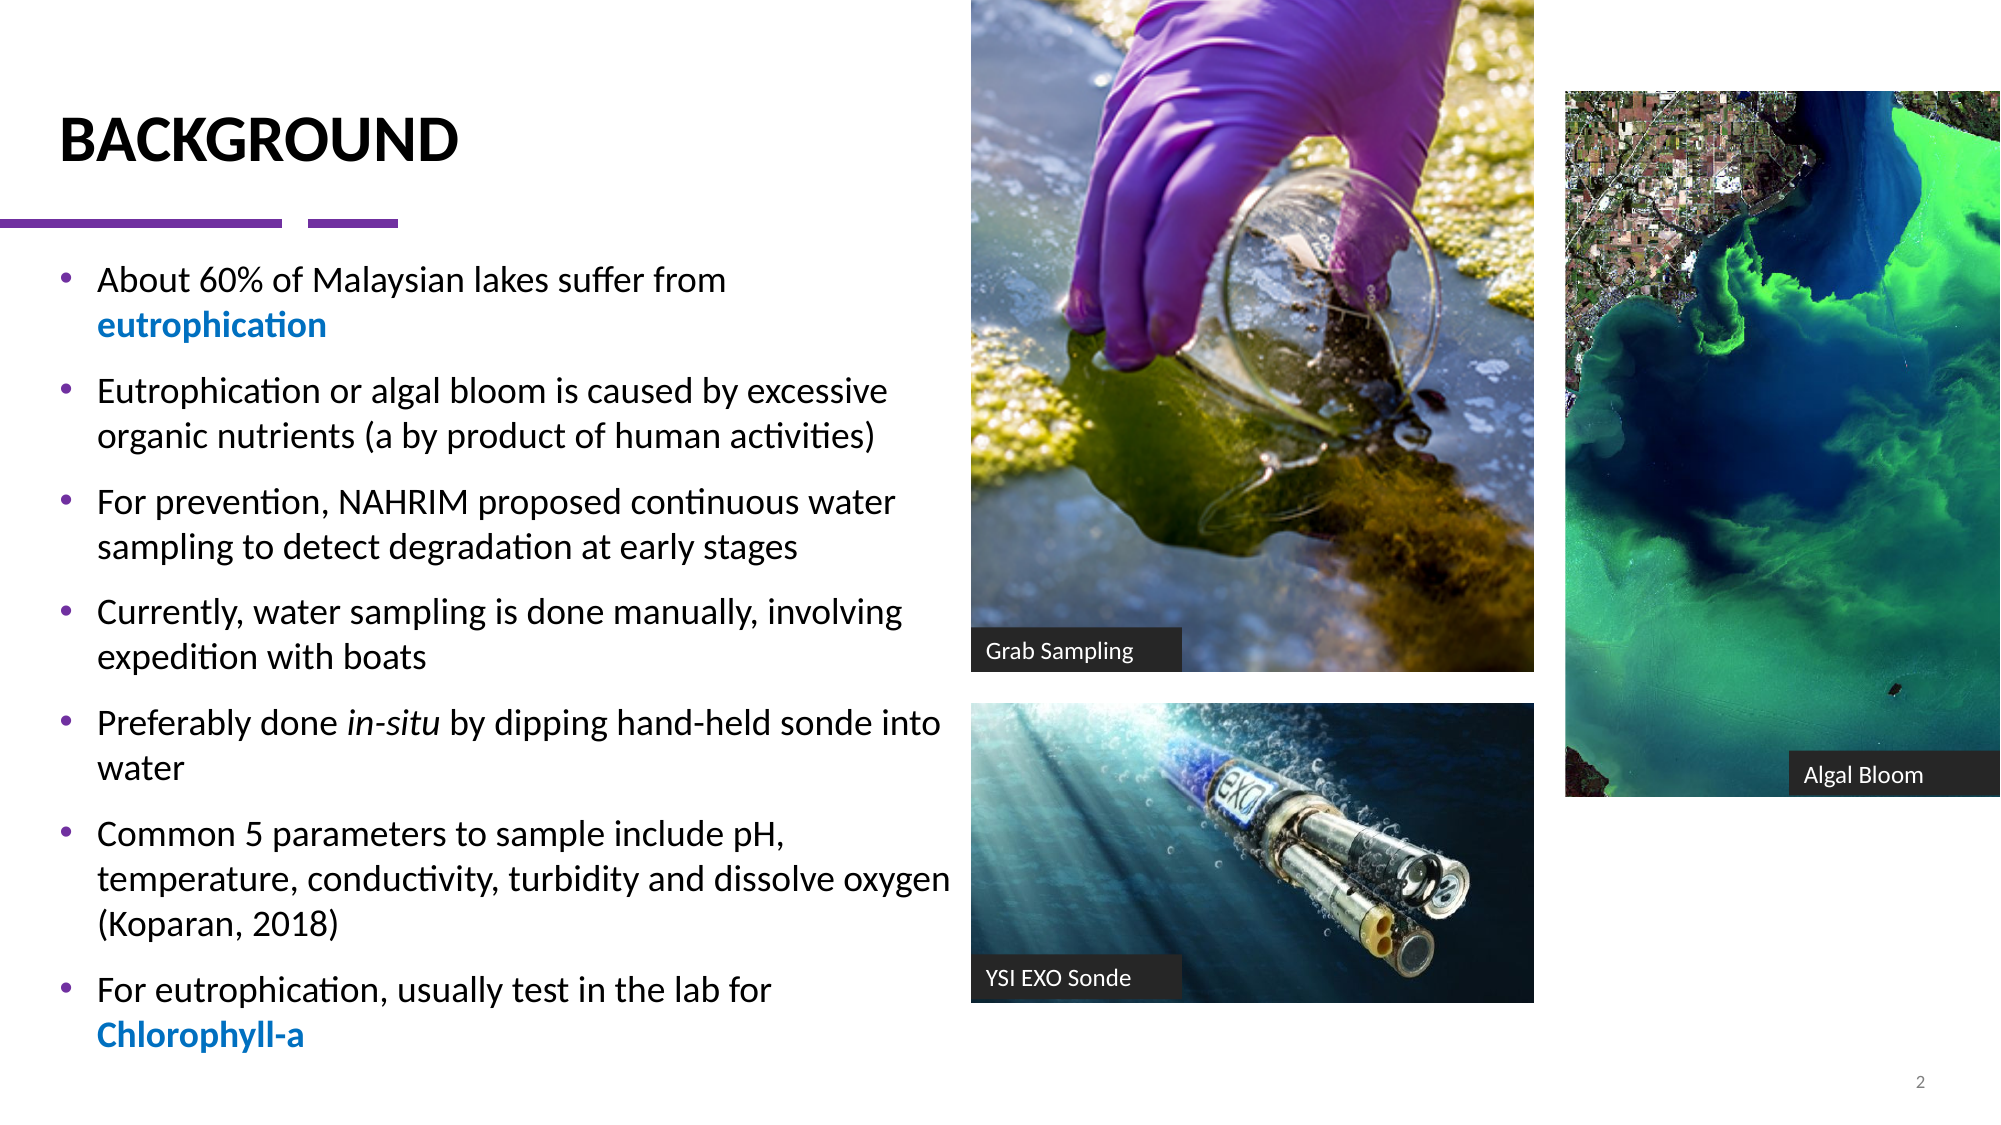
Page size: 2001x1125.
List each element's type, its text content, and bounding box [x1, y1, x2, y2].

picture [1565, 91, 2000, 797]
picture [971, 703, 1534, 1003]
list About 60% of Malaysian lakes suffer from eutrophication Eutrophication or algal bloom is caused by excessive organic nutrients (a by product of human activities) For prevention, NAHRIM proposed continuous water sampling to detect degradation at early stages Currently, water sampling is done manually, involving expedition with boats Preferably done in-situ by dipping hand-held sonde into water Common 5 parameters to sample include pH, temperature, conductivity, turbidity and dissolve oxygen (Koparan, 2018) For eutrophication, usually test in the lab for Chlorophyll-a [59, 254, 953, 1056]
title Background [59, 103, 953, 176]
slide_number 2 [1490, 1060, 1941, 1102]
picture [971, 0, 1534, 672]
